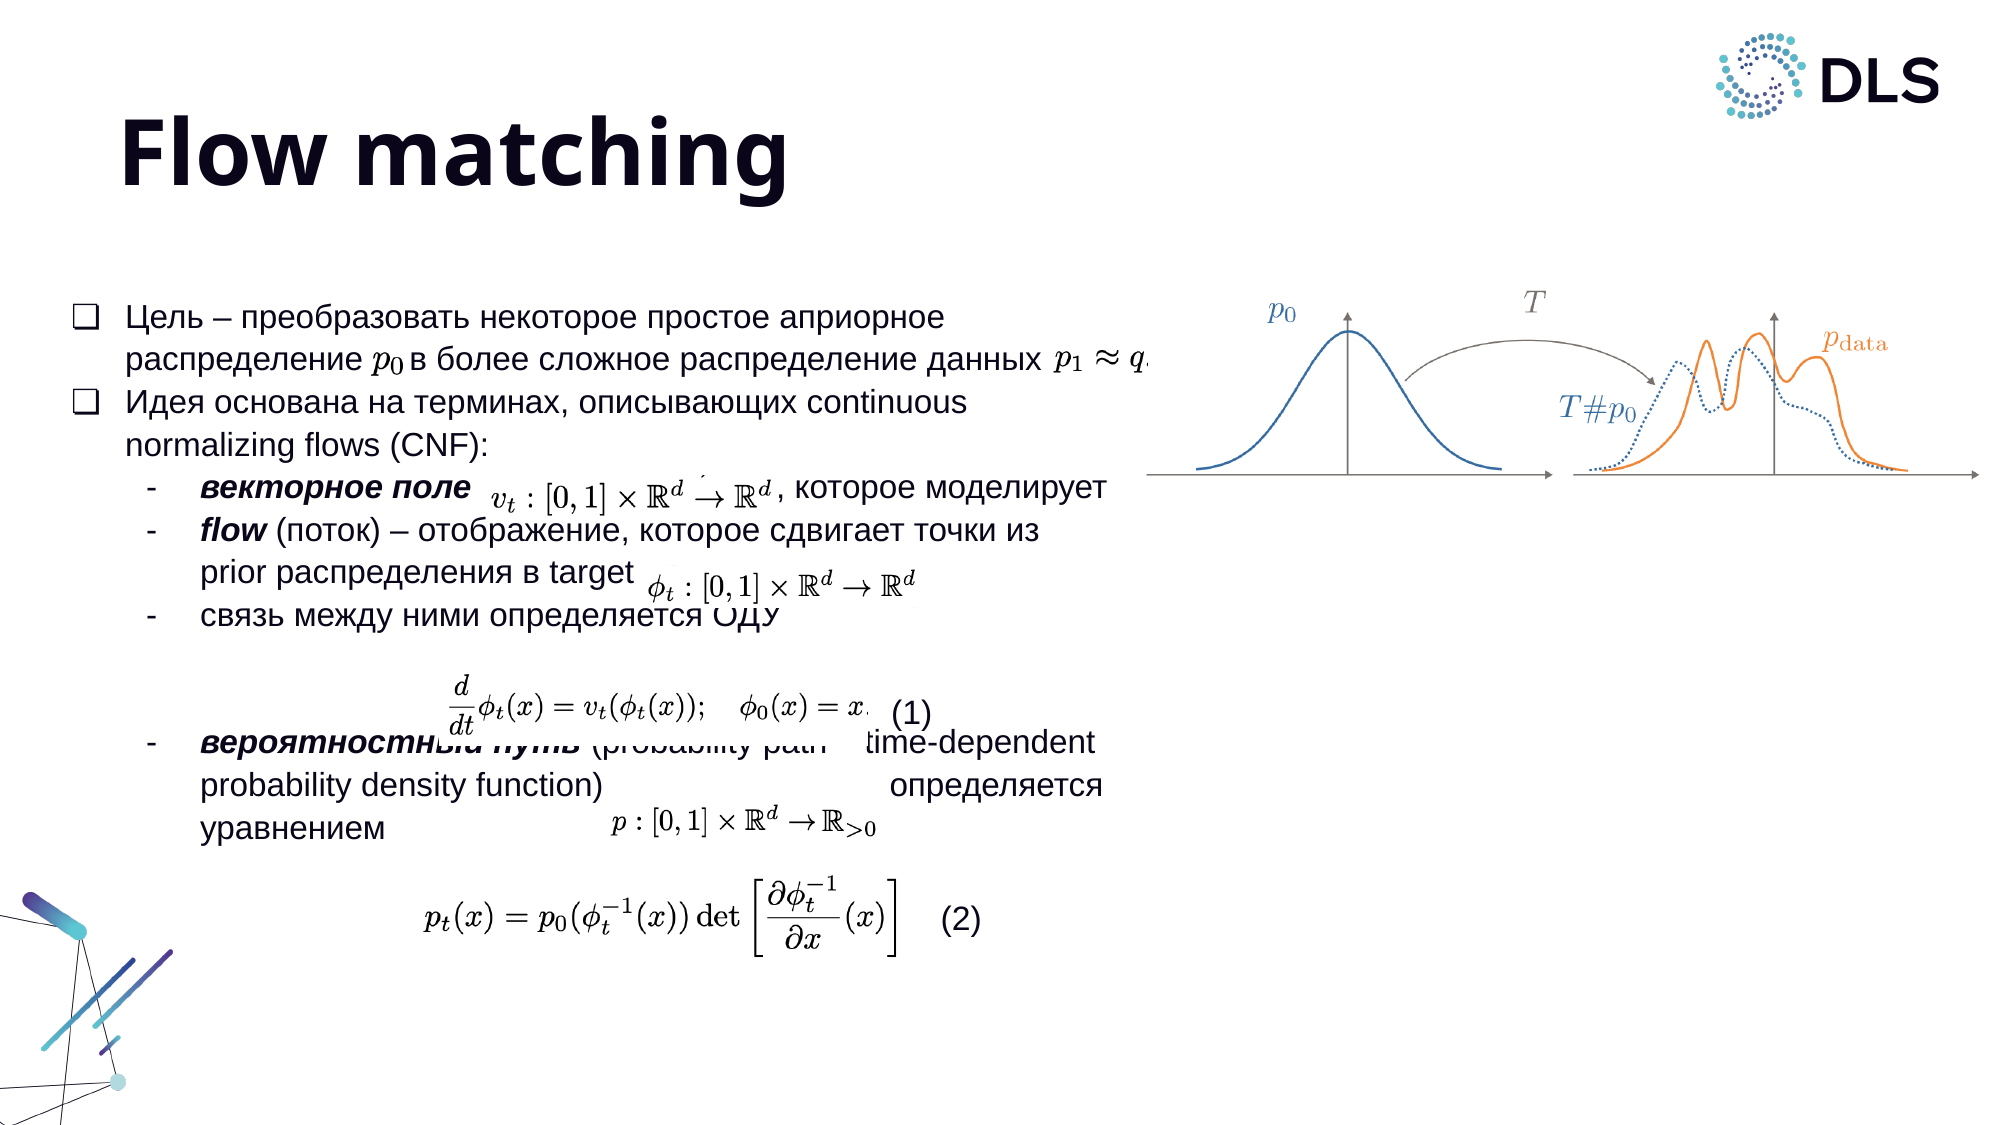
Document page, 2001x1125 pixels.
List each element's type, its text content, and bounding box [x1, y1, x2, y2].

picture [484, 474, 776, 517]
picture [0, 892, 173, 1125]
list Цель – преобразовать некоторое простое априорное распределение в более сложное распределение данных Идея основана на терминах, описывающих continuous normalizing flows (CNF): векторное поле , которое моделирует flow (поток) – отображение, которое сдвигает точки из prior распределения в target связь между ними определяется ОДУ вероятностный путь (probability path – time-dependent probability density function) определяется уравнением [35, 285, 1132, 1020]
list (2) [925, 883, 1024, 967]
picture [607, 801, 877, 844]
list (1) [876, 677, 974, 760]
picture [643, 565, 919, 608]
picture [1716, 33, 1939, 119]
picture [439, 662, 868, 747]
title Flow matching [102, 42, 1787, 261]
picture [405, 867, 901, 963]
picture [1049, 284, 1991, 488]
picture [363, 344, 407, 381]
